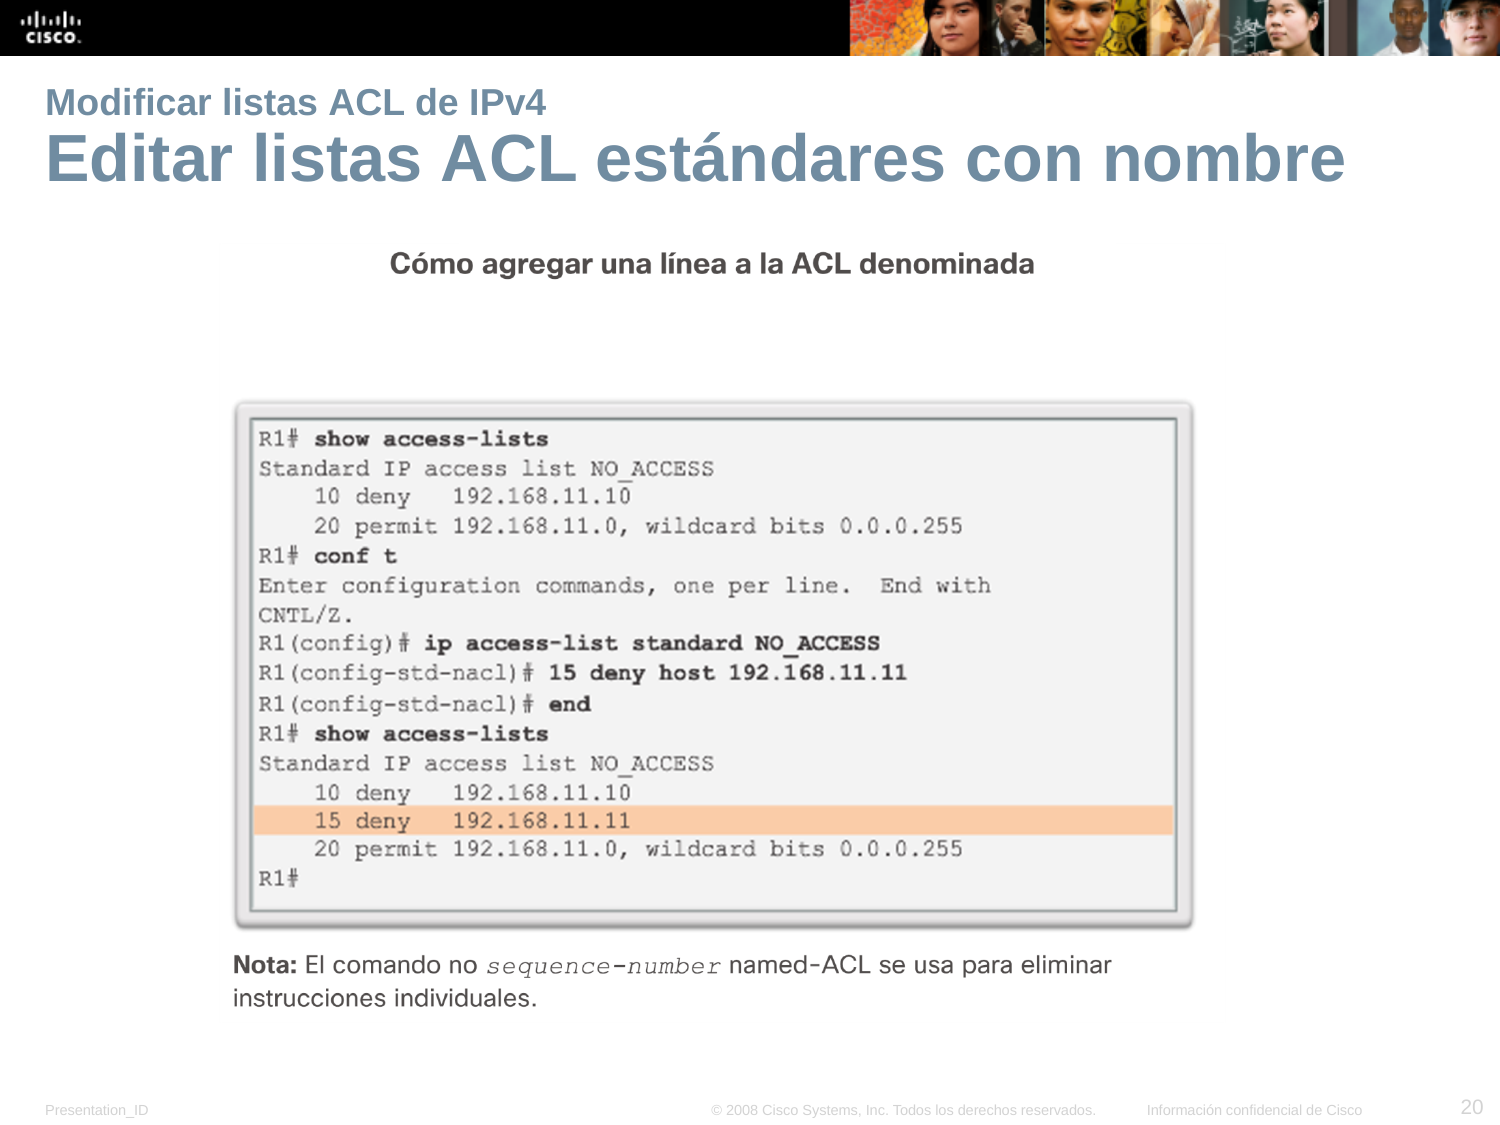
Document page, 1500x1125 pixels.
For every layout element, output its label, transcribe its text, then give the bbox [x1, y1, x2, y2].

picture [0, 0, 1500, 56]
picture [219, 243, 1226, 1023]
title Modificar listas ACL de IPv4 Editar listas ACL estándares con nombre [31, 64, 1471, 203]
